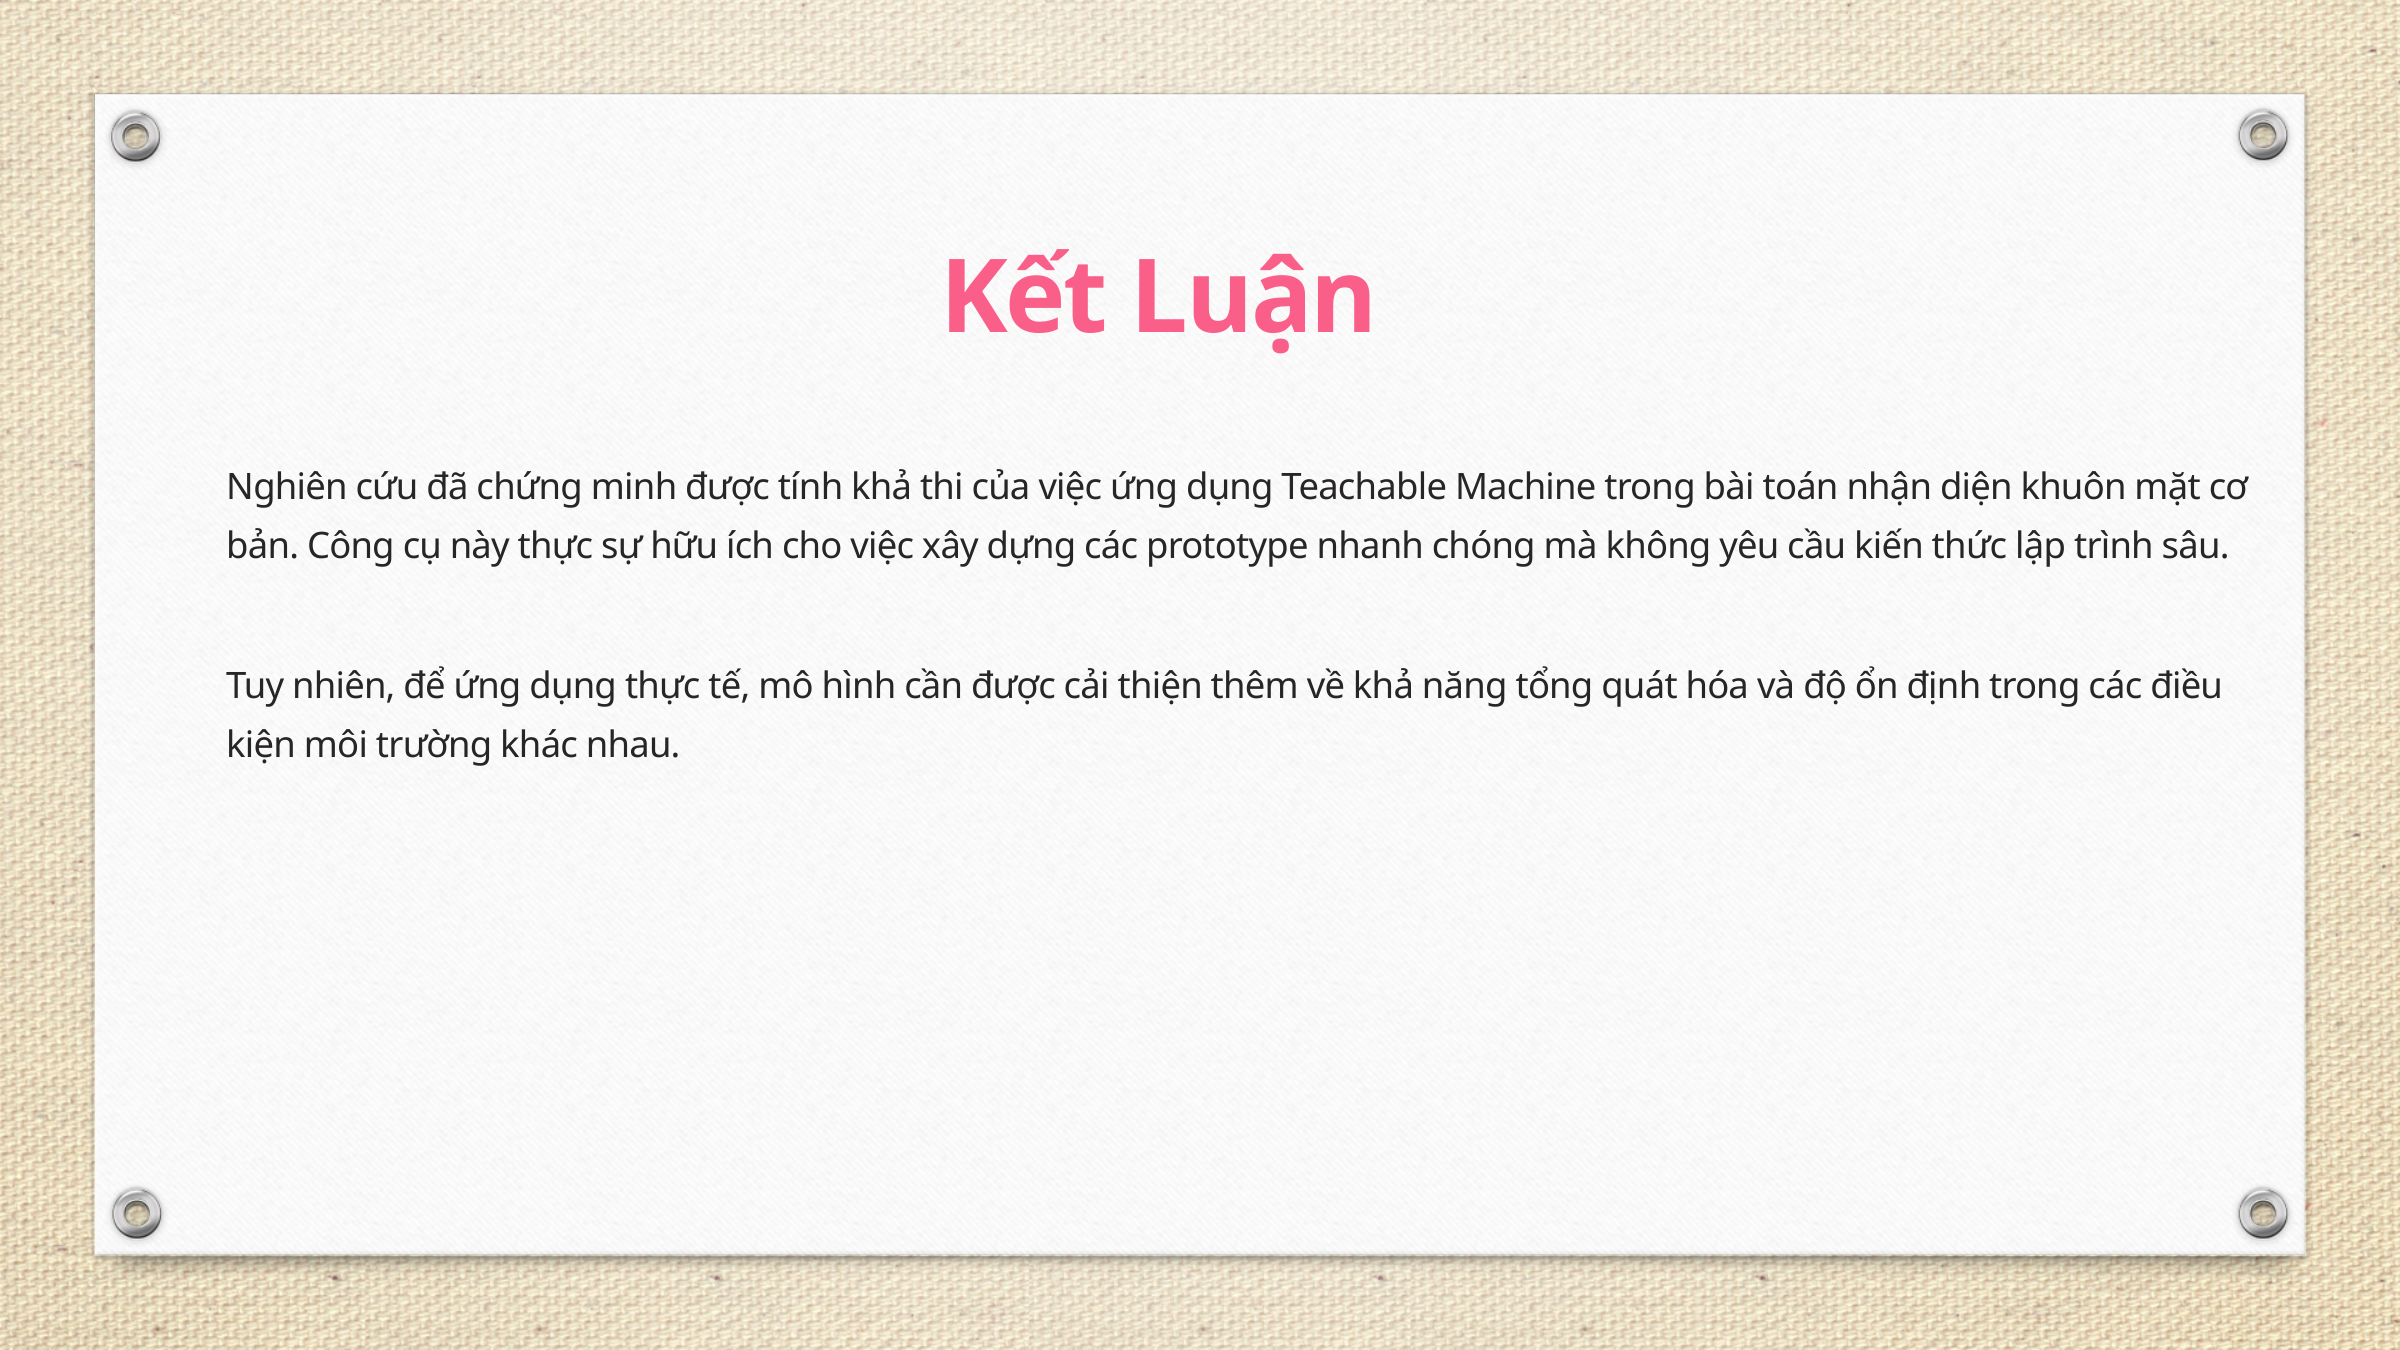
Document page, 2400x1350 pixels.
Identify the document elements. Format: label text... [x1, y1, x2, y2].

text_box Tuy nhiên, để ứng dụng thực tế, mô hình cần được cải thiện thêm về khả năng tổng quát hóa và độ ổn định trong các điều kiện môi trường khác nhau. [226, 646, 2270, 825]
text_box Nghiên cứu đã chứng minh được tính khả thi của việc ứng dụng Teachable Machine trong bài toán nhận diện khuôn mặt cơ bản. Công cụ này thực sự hữu ích cho việc xây dựng các prototype nhanh chóng mà không yêu cầu kiến thức lập trình sâu. [226, 447, 2270, 646]
picture [0, 0, 2400, 1350]
text_box Kết Luận [940, 225, 1964, 354]
